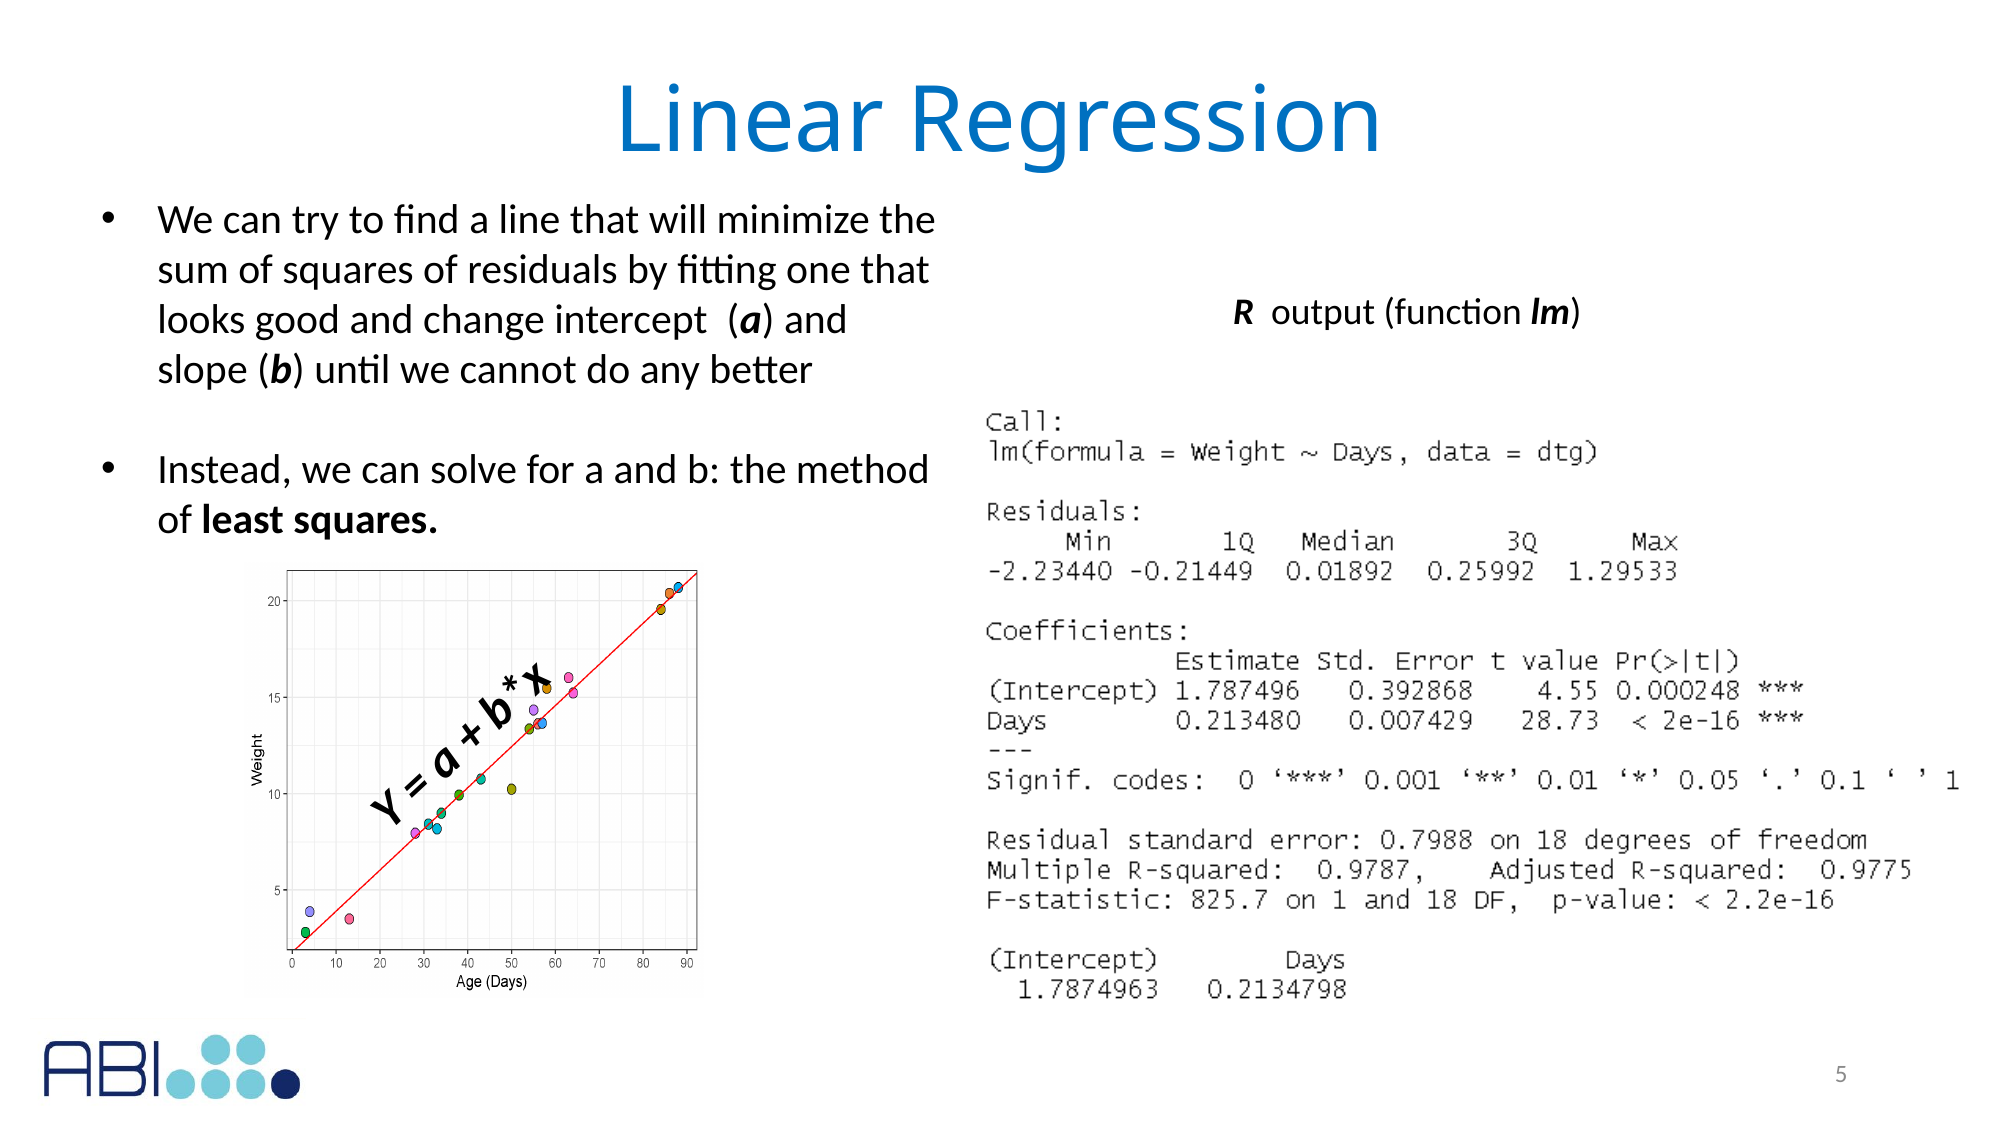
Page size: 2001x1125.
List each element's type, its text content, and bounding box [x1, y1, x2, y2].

text_box R output (function lm) [1090, 279, 1725, 340]
title Linear Regression [137, 59, 1863, 185]
picture [973, 409, 1984, 1019]
picture [30, 1018, 306, 1109]
picture [243, 562, 704, 998]
slide_number 5 [1412, 1042, 1863, 1103]
text_box We can try to find a line that will minimize the sum of squares of residuals by fitting one that looks good and change intercept (a) and slope (b) until we cannot do any better Instead, we can solve for a and b: the method of least squares. [86, 184, 953, 550]
